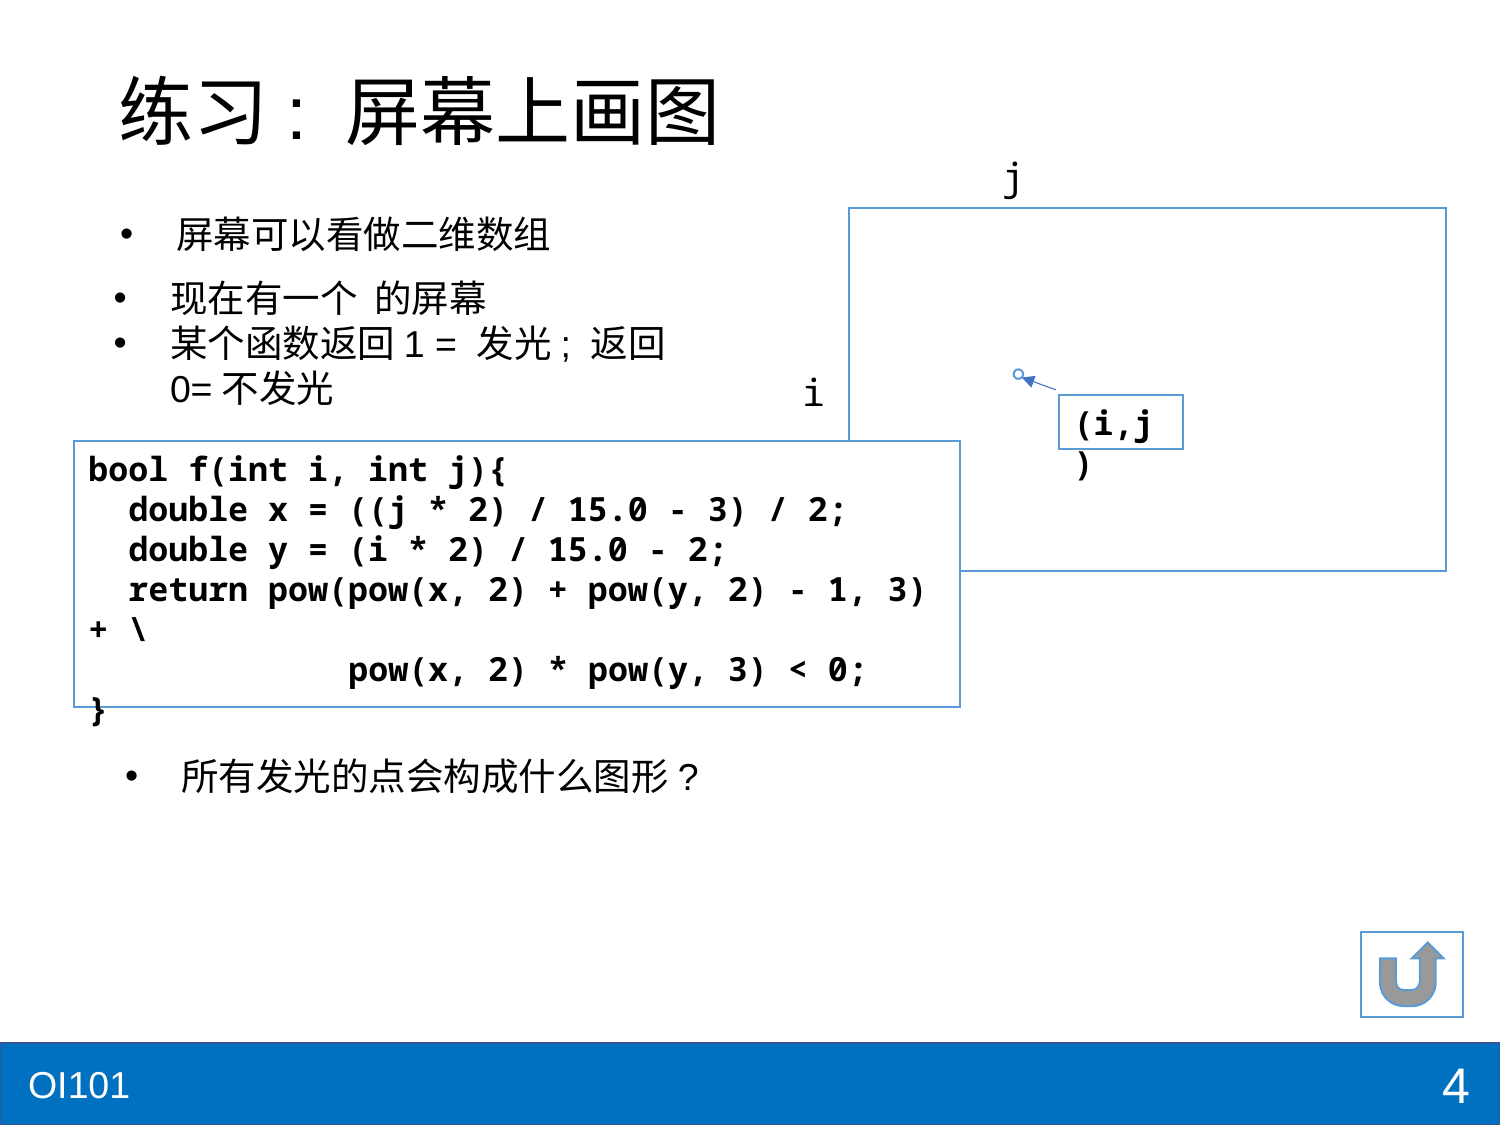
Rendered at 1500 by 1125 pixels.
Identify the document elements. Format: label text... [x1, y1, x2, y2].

text_box (i,j) [1058, 394, 1184, 450]
text_box j [987, 145, 1040, 205]
slide_number 4 [1147, 1054, 1485, 1114]
text_box [1360, 931, 1464, 1018]
title 练习: 屏幕上画图 [103, 59, 1397, 171]
text_box i [787, 361, 863, 421]
text_box [1012, 368, 1025, 380]
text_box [1021, 377, 1056, 390]
text_box 所有发光的点会构成什么图形? [110, 745, 714, 806]
text_box [848, 207, 1447, 572]
text_box 屏幕可以看做二维数组 [105, 203, 567, 264]
text_box bool f(int i, int j){ double x = ((j * 2) / 15.0 - 3) / 2; double y = (i * 2) / 15.0 - 2; return pow(pow(x, 2) + pow(y, 2) - 1, 3) + \ pow(x, 2) * pow(y, 3) < 0; } [73, 440, 961, 708]
